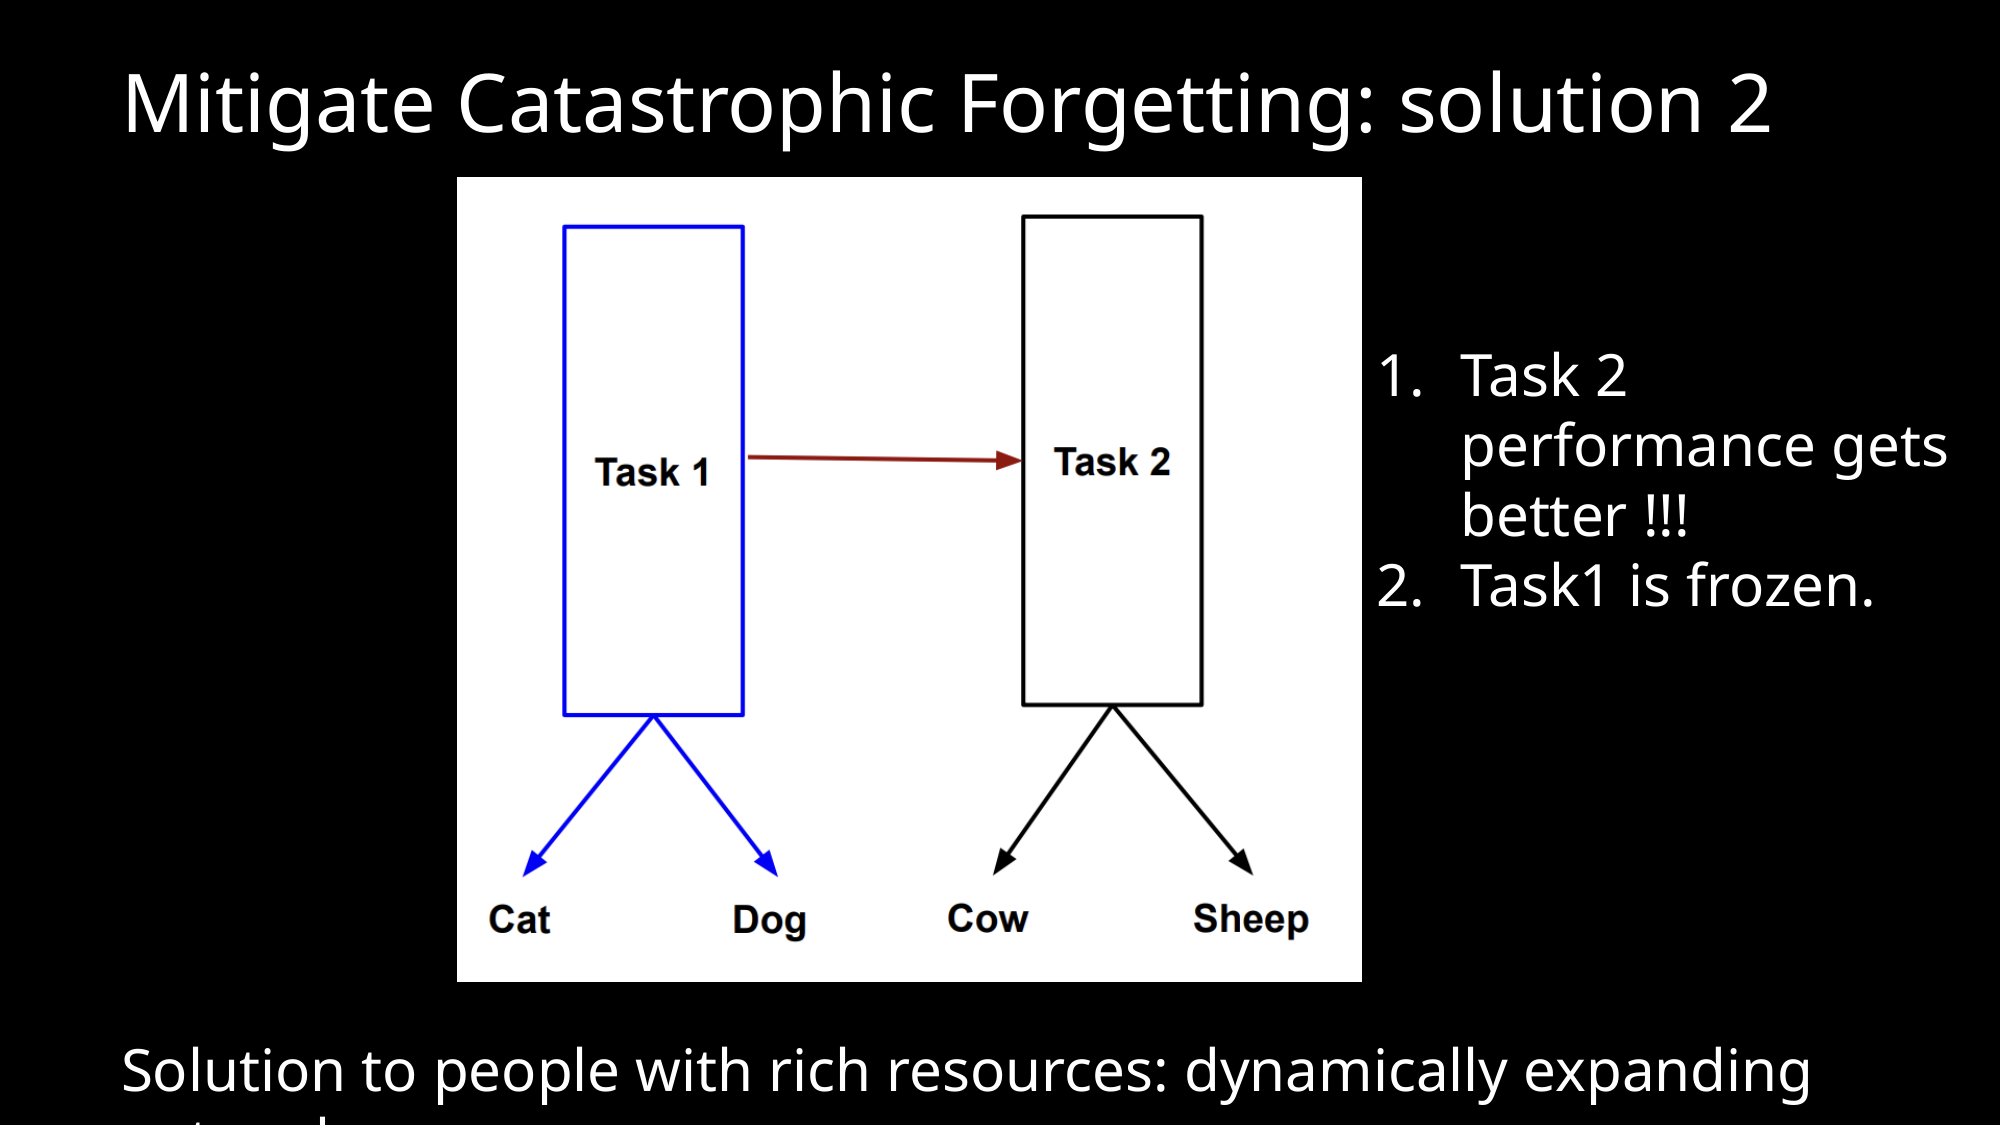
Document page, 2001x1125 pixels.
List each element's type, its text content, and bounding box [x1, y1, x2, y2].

picture [456, 177, 1362, 983]
text_box Task 2 performance gets better !!! Task1 is frozen. [1362, 330, 1989, 626]
title Mitigate Catastrophic Forgetting: solution 2 [106, 55, 1896, 237]
text_box Solution to people with rich resources: dynamically expanding network [106, 1025, 1963, 1125]
